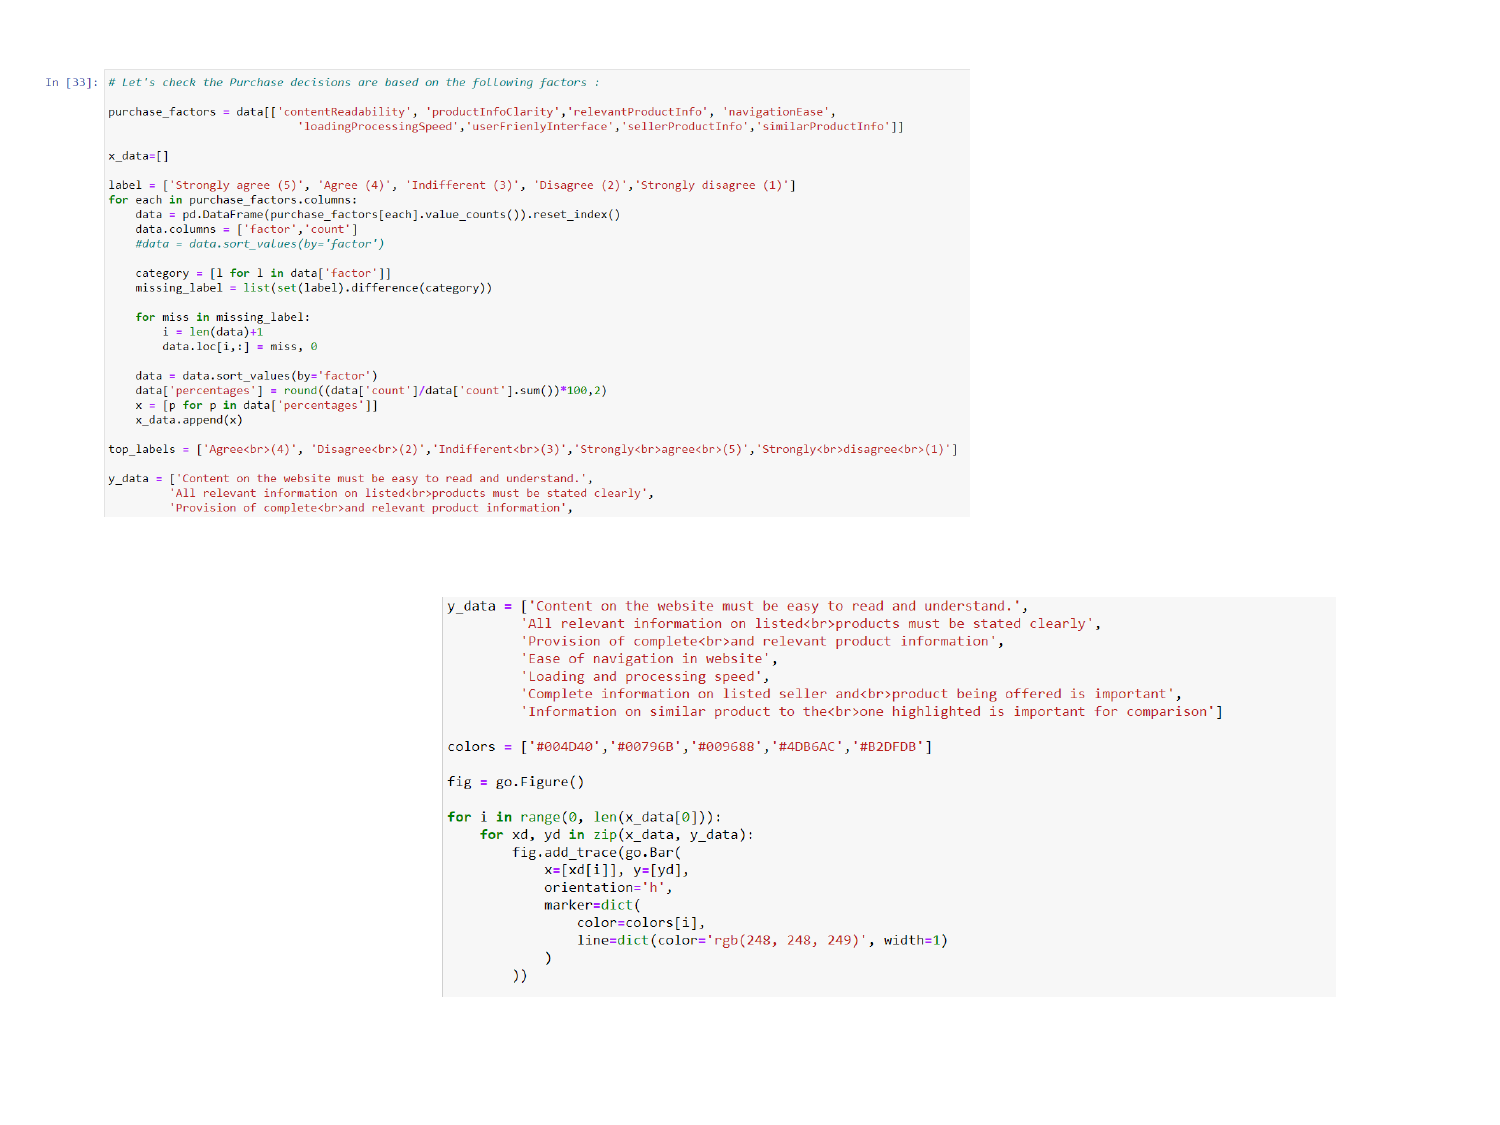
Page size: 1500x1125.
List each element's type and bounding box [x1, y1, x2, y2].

picture [29, 66, 970, 517]
picture [395, 597, 1336, 997]
